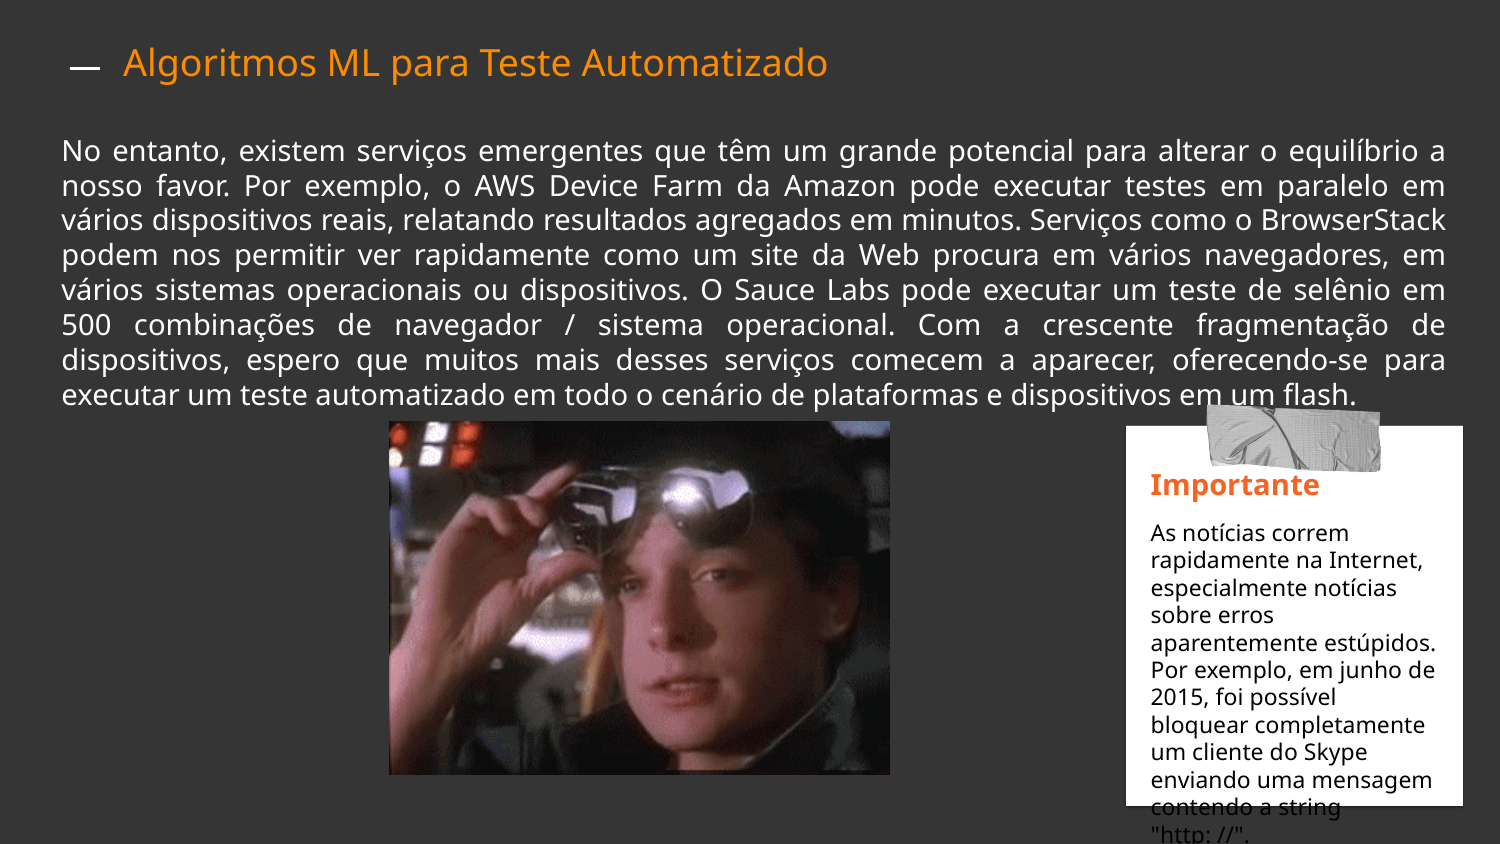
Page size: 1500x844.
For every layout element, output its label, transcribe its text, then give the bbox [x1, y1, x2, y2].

picture [389, 421, 890, 776]
title No entanto, existem serviços emergentes que têm um grande potencial para alterar o equilíbrio a nosso favor. Por exemplo, o AWS Device Farm da Amazon pode executar testes em paralelo em vários dispositivos reais, relatando resultados agregados em minutos. Serviços como o BrowserStack podem nos permitir ver rapidamente como um site da Web procura em vários navegadores, em vários sistemas operacionais ou dispositivos. O Sauce Labs pode executar um teste de selênio em 500 combinações de navegador / sistema operacional. Com a crescente fragmentação de dispositivos, espero que muitos mais desses serviços comecem a aparecer, oferecendo-se para executar um teste automatizado em todo o cenário de plataformas e dispositivos em um flash. [46, 116, 1463, 746]
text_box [1112, 403, 1476, 821]
text_box Algoritmos ML para Teste Automatizado [108, 23, 1172, 82]
